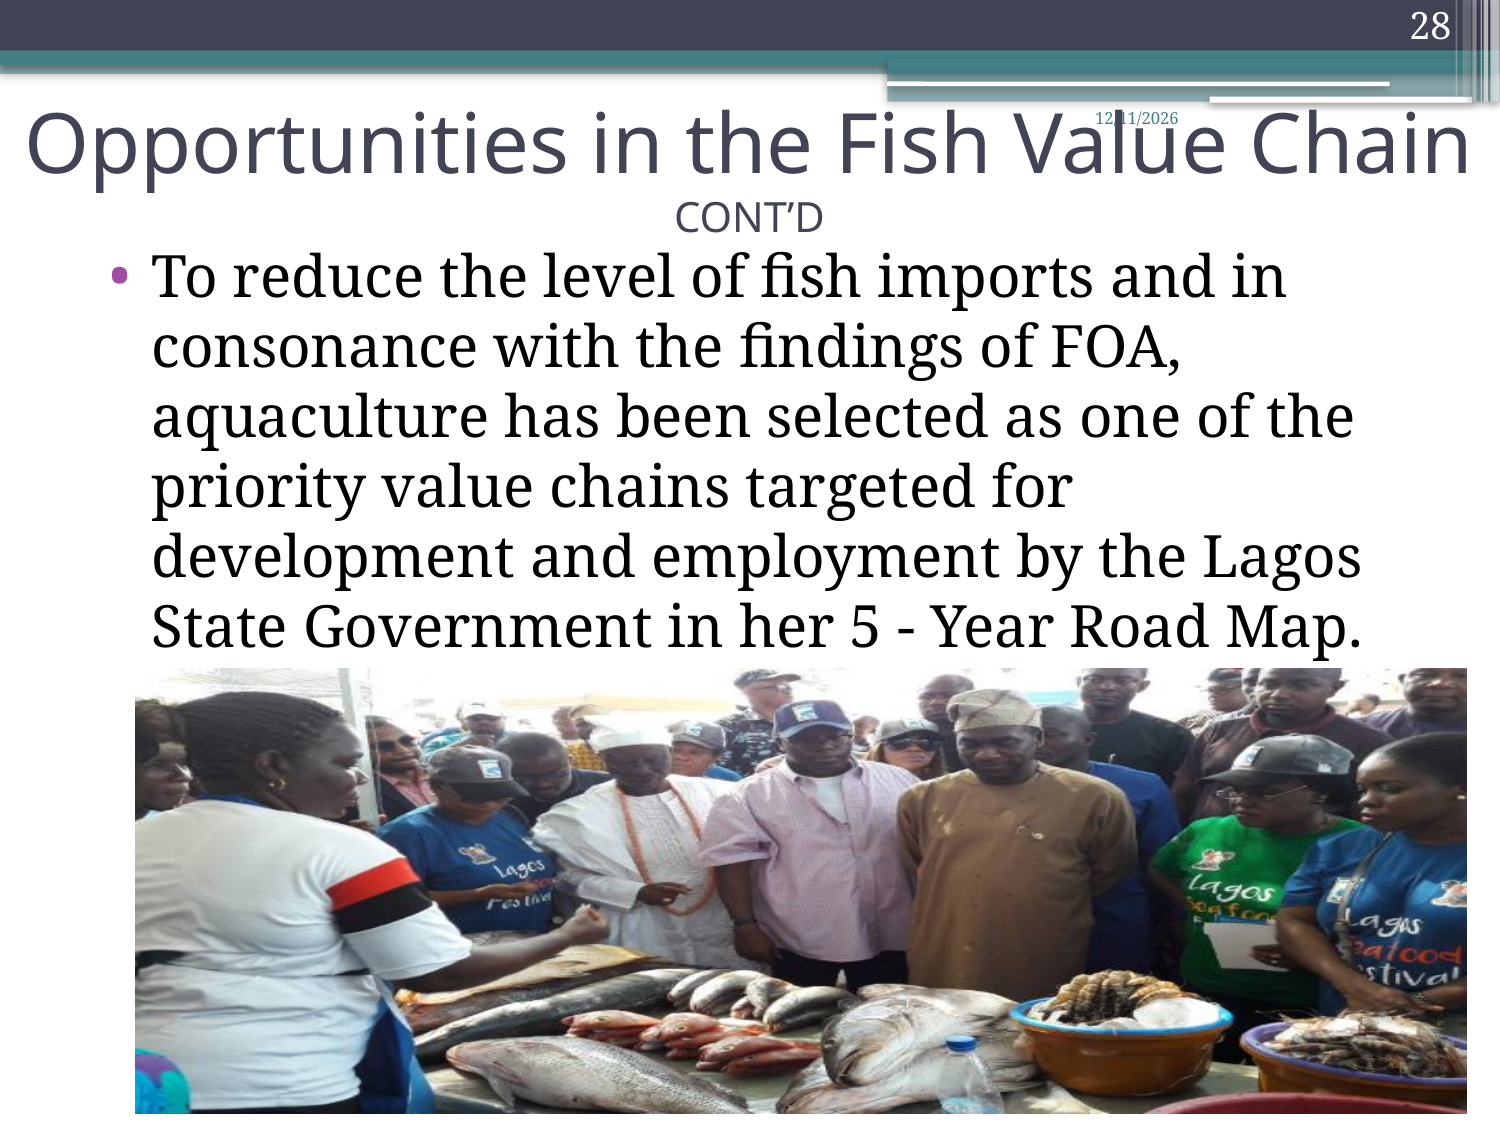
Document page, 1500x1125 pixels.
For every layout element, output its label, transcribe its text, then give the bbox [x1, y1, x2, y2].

list To reduce the level of fish imports and in consonance with the findings of FOA, aquaculture has been selected as one of the priority value chains targeted for development and employment by the Lagos State Government in her 5 - Year Road Map. [76, 231, 1427, 942]
picture [135, 668, 1467, 1114]
title Opportunities in the Fish Value Chain CONT’D [0, 78, 1500, 254]
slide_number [1080, 100, 1238, 176]
slide_number 28 [1341, 0, 1466, 61]
